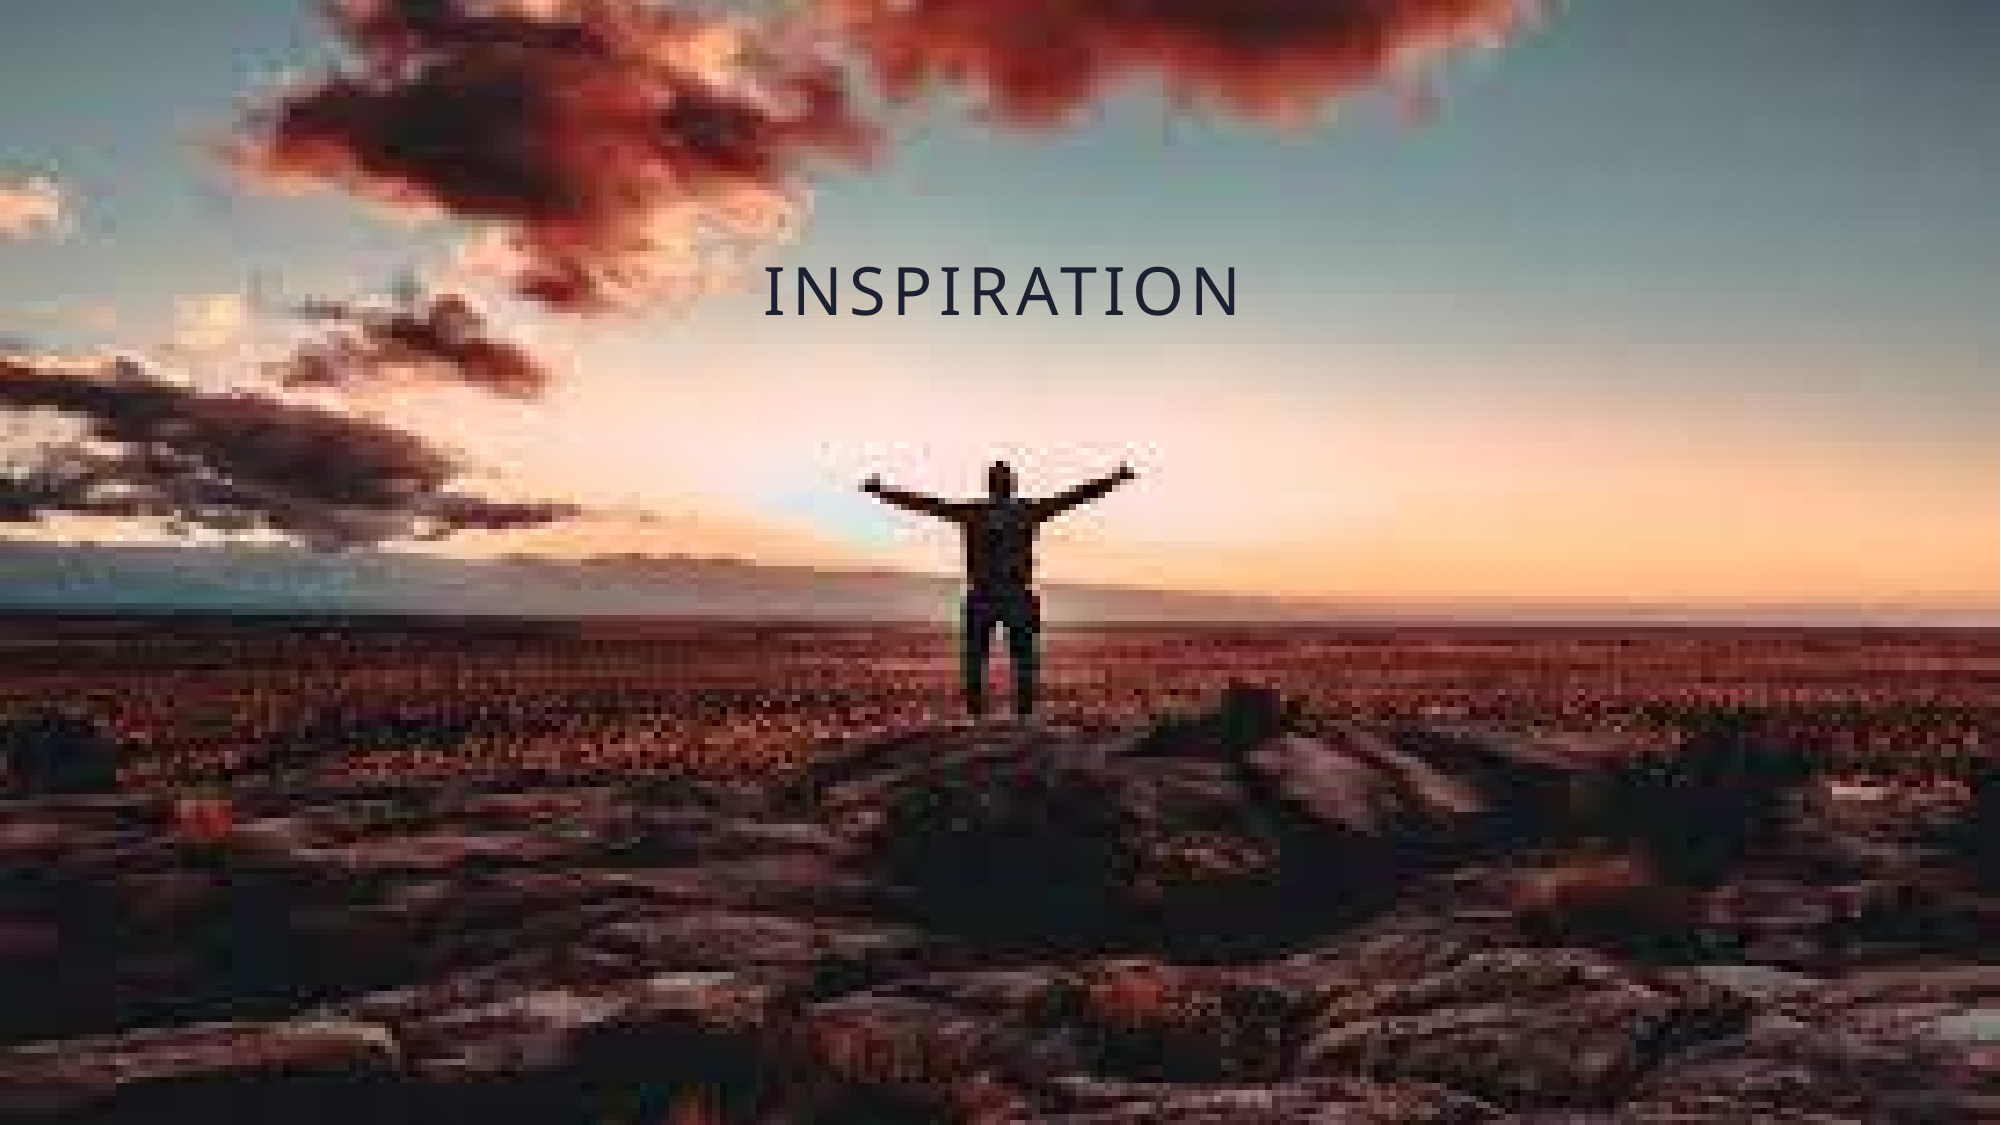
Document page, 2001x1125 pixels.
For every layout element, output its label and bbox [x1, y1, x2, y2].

list [0, 0, 2000, 1125]
